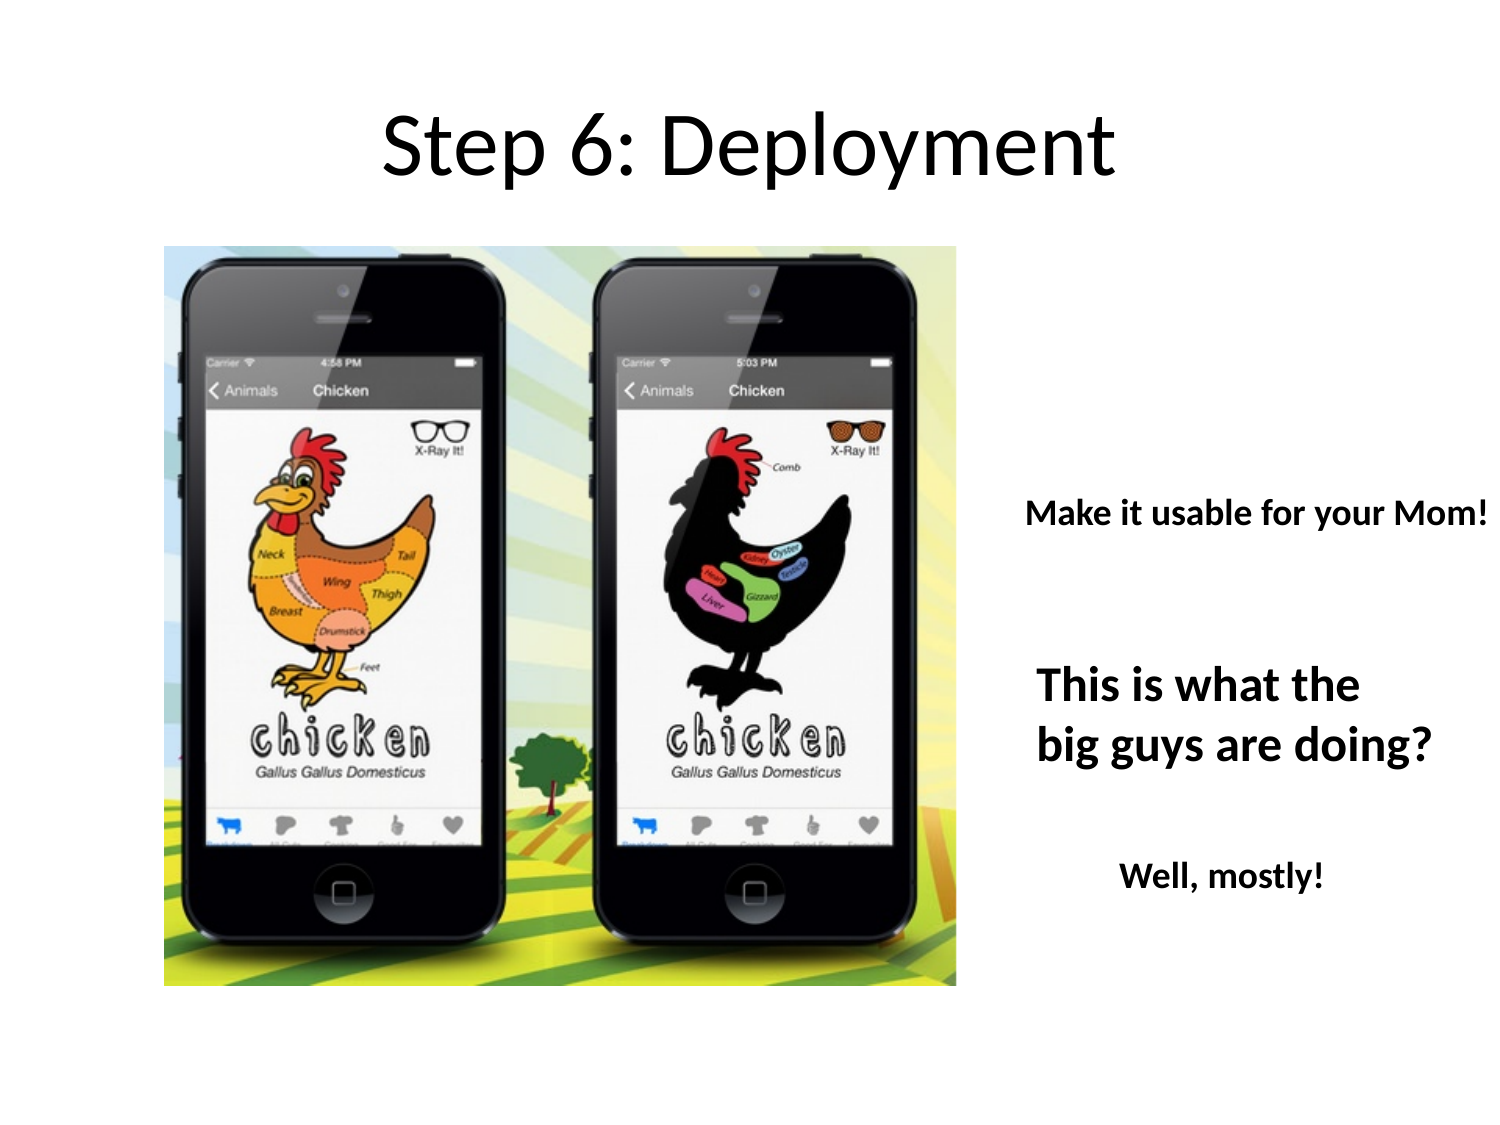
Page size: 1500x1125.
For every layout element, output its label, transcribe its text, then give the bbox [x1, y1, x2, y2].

text_box Make it usable for your Mom! [1010, 480, 1500, 541]
picture [163, 245, 959, 986]
text_box Well, mostly! [1104, 843, 1341, 904]
title Step 6: Deployment [75, 45, 1425, 233]
text_box This is what the big guys are doing? [1021, 644, 1449, 780]
